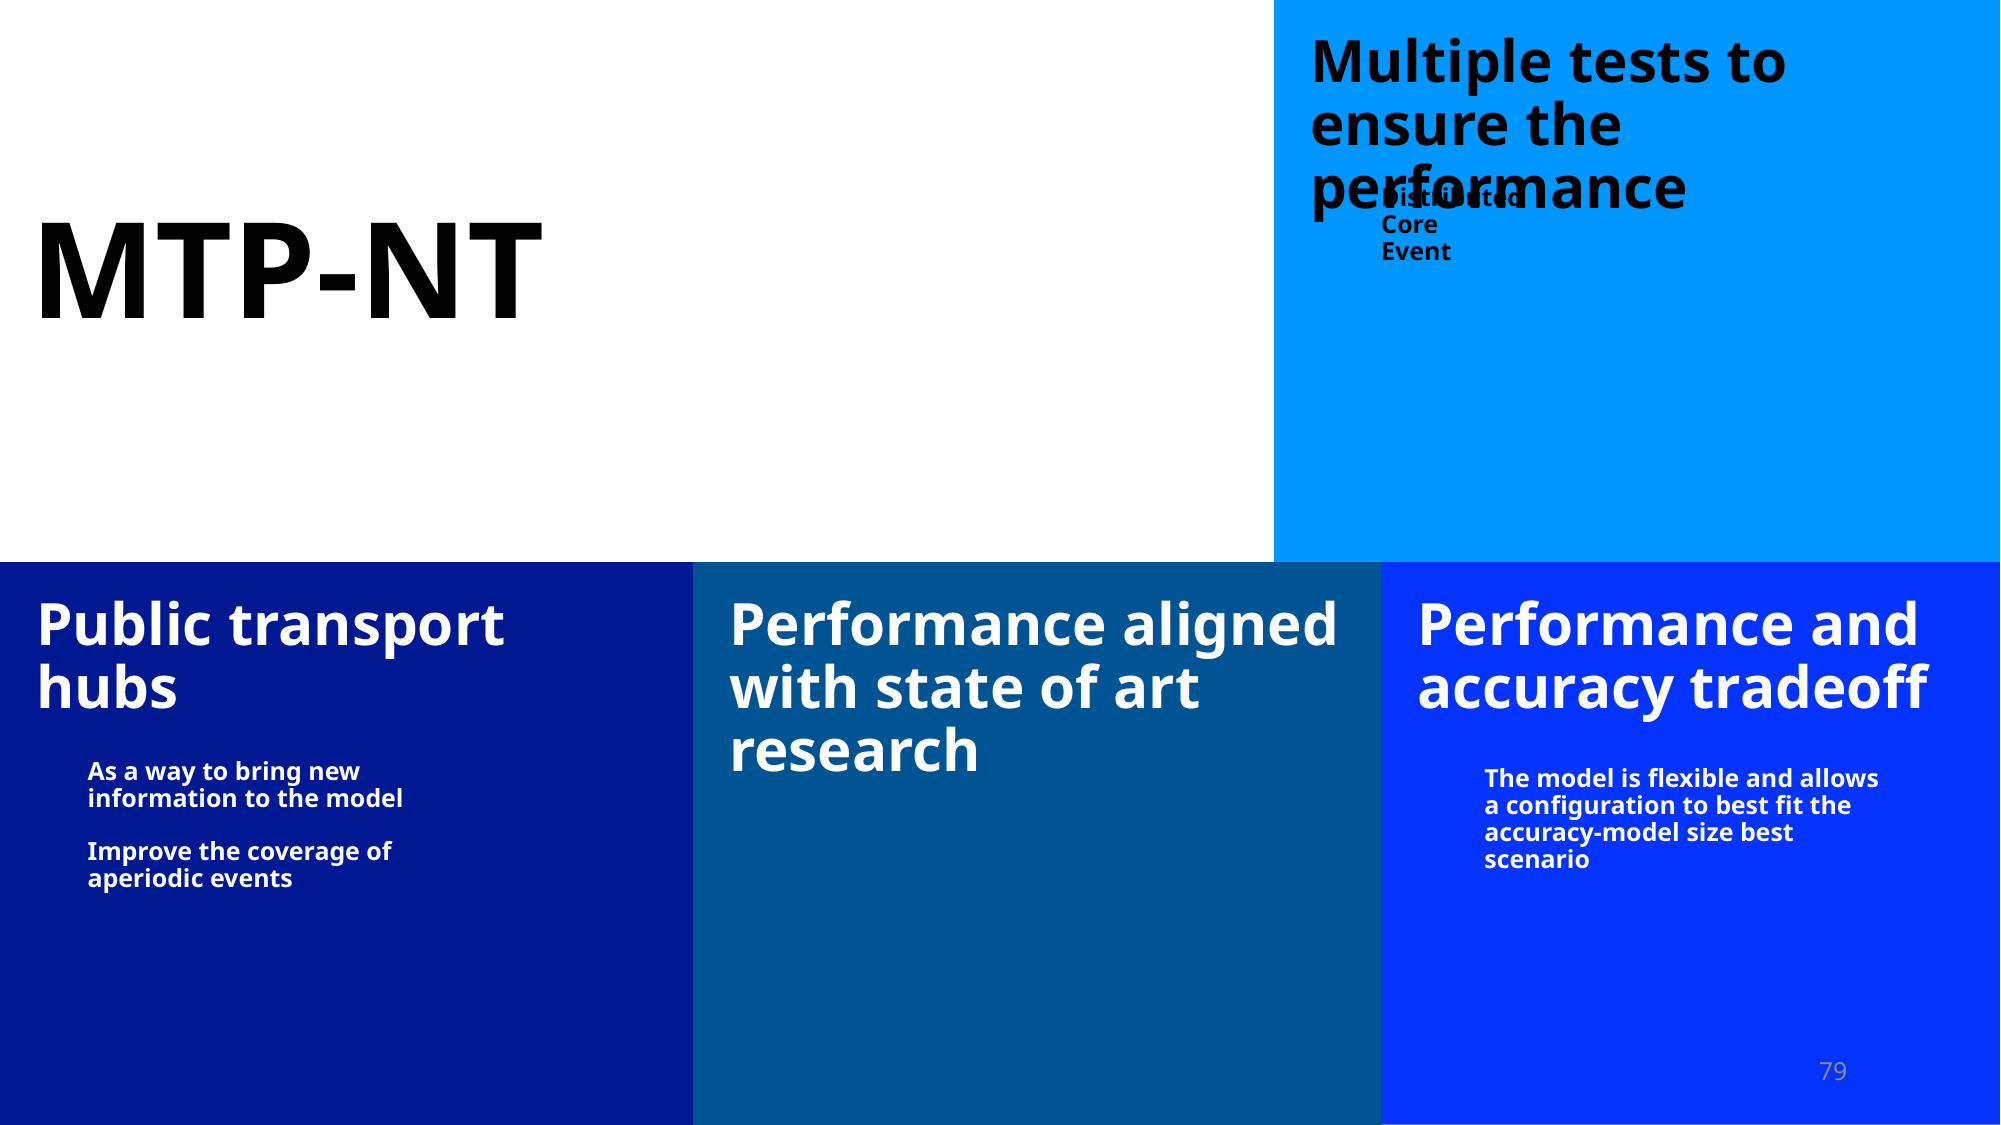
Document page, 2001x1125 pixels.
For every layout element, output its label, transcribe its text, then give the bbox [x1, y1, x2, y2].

slide_number 79 [1412, 1042, 1863, 1103]
list Performance aligned with state of art research [693, 562, 1381, 1125]
text_box Distributed Core Event [1381, 184, 1794, 438]
title MTP-NT [0, 0, 1274, 562]
text_box The model is flexible and allows a configuration to best fit the accuracy-model size best scenario [1484, 766, 1897, 1019]
list Performance and accuracy tradeoff [1381, 562, 2000, 1125]
list Multiple tests to ensure the performance [1274, 0, 2000, 562]
text_box As a way to bring new information to the model Improve the coverage of aperiodic events [87, 758, 500, 1012]
list Public transport hubs [0, 562, 693, 1125]
